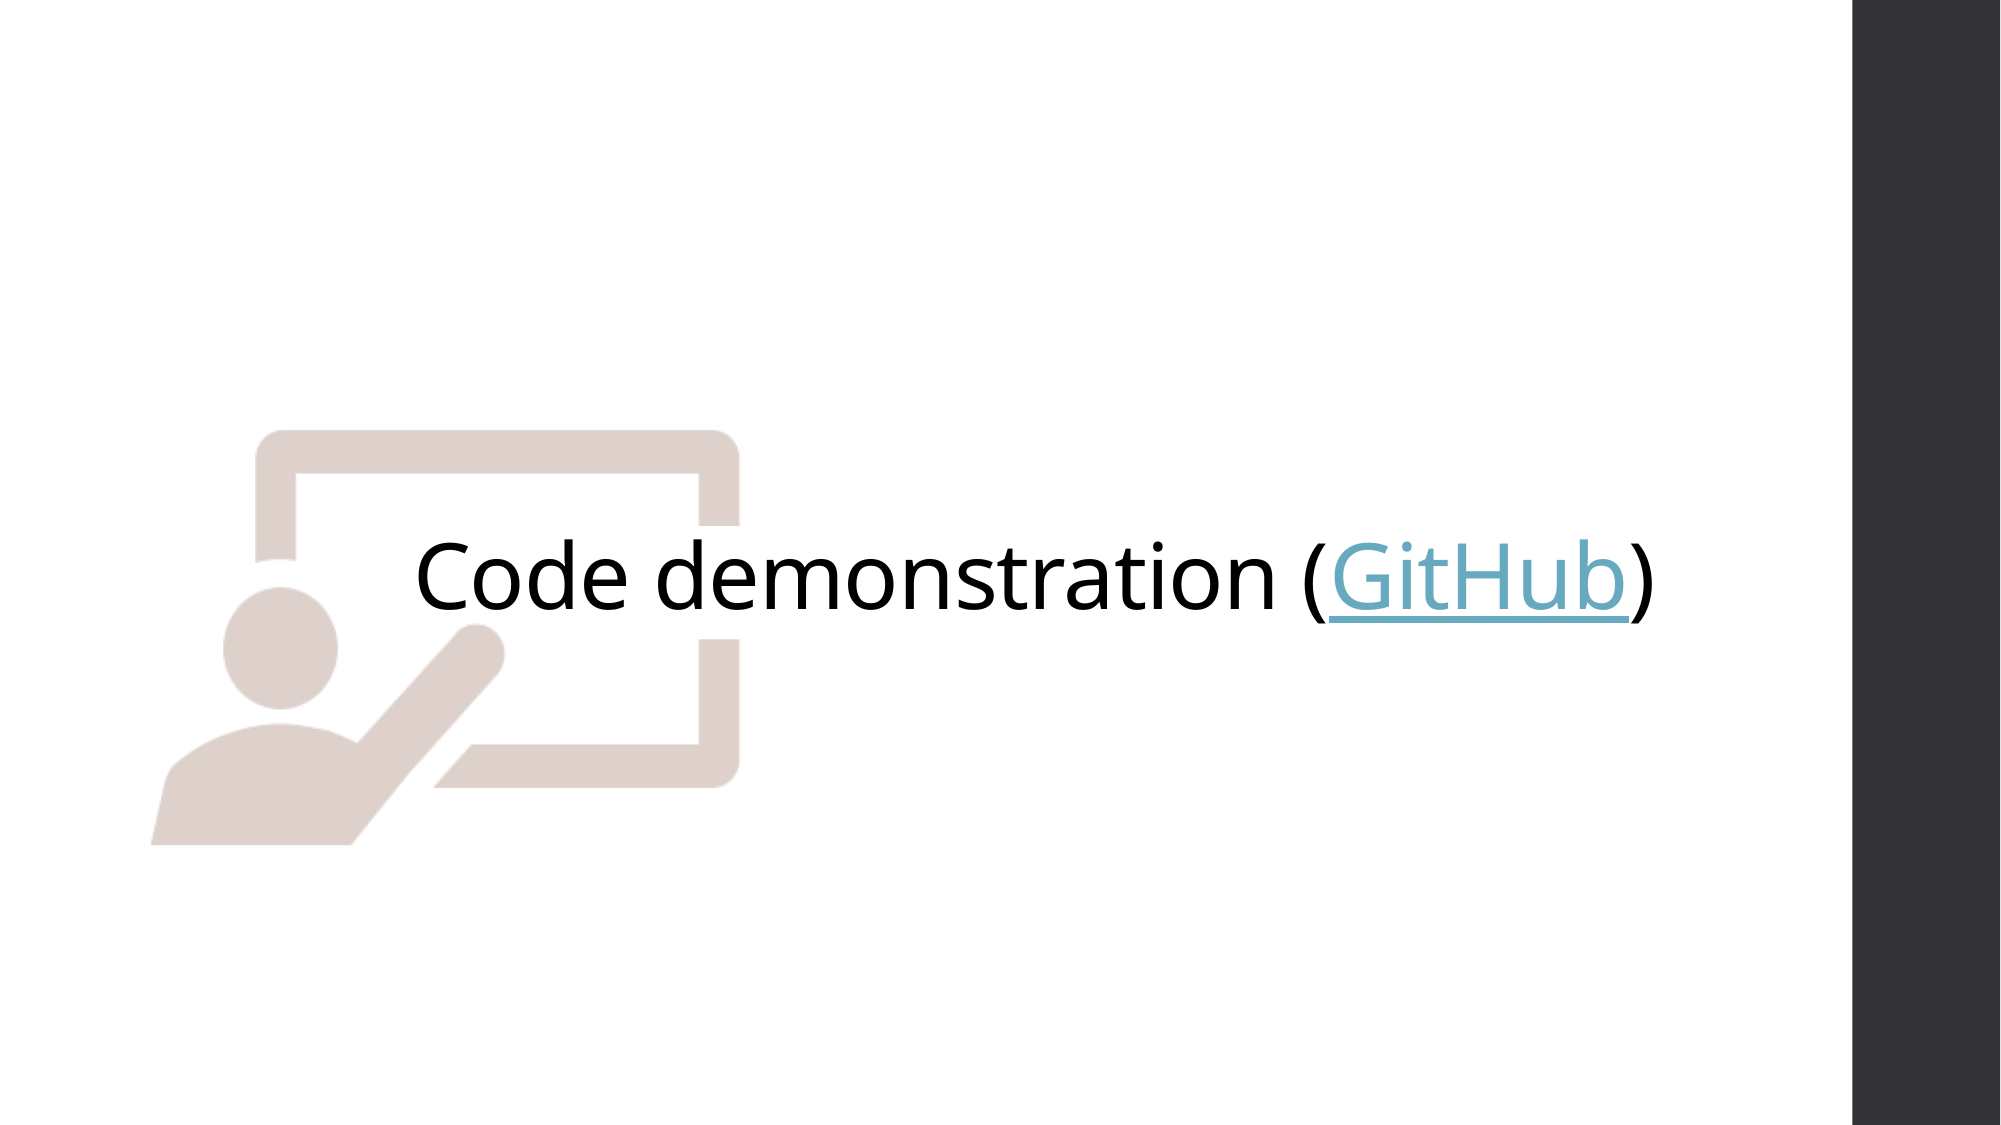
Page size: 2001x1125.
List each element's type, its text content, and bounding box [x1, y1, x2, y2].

text_box [123, 294, 768, 981]
title Code demonstration (GitHub) [398, 485, 1685, 640]
